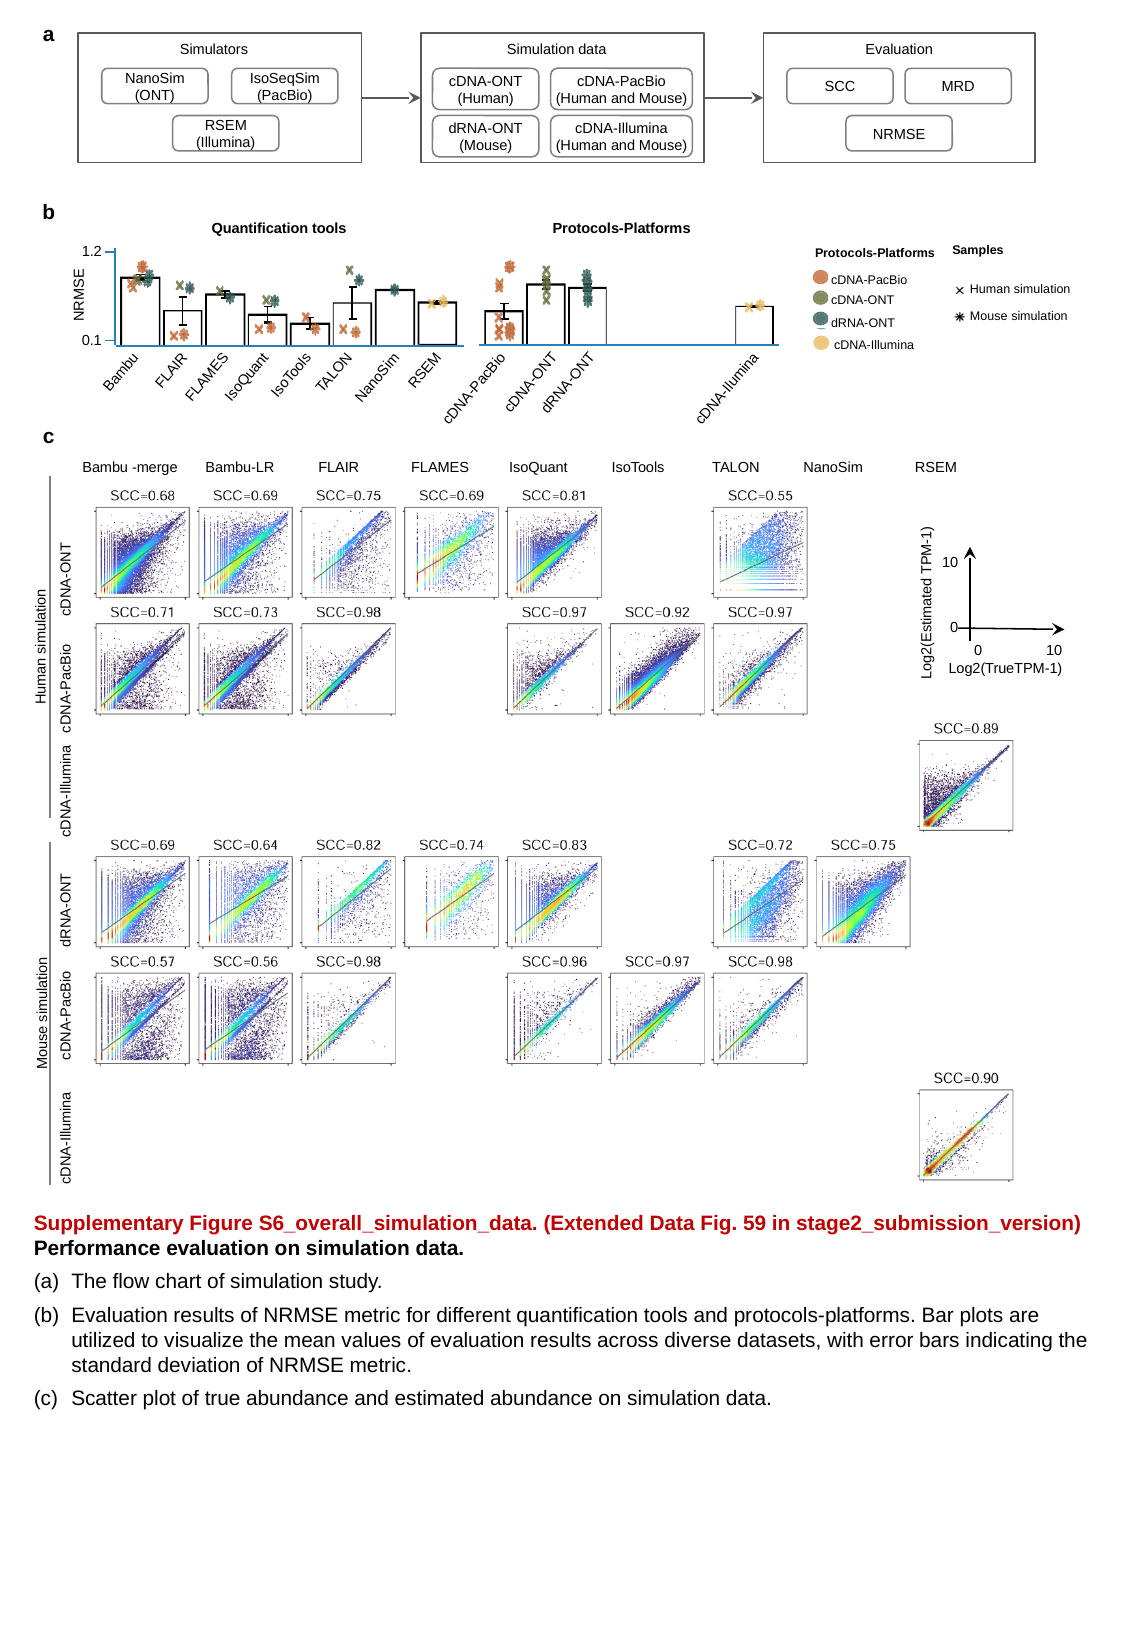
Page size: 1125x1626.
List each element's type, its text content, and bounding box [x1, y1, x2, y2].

text_box NanoSim [338, 366, 398, 420]
text_box Bambu [89, 366, 137, 405]
text_box 1.2 [87, 242, 100, 260]
text_box Quantification tools [113, 218, 445, 237]
text_box dRNA-ONT [522, 366, 593, 421]
text_box cDNA-ONT [485, 366, 556, 421]
text_box b [30, 198, 67, 224]
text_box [810, 241, 1101, 359]
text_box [77, 32, 1036, 163]
text_box FLAMES [180, 366, 227, 405]
text_box a [30, 21, 67, 47]
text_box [30, 422, 1089, 1185]
text_box cDNA-PacBio [433, 366, 504, 421]
text_box IsoQuant [207, 366, 267, 420]
text_box FLAIR [139, 366, 186, 405]
text_box Protocols-Platforms [468, 218, 776, 237]
picture [104, 238, 802, 358]
text_box NRMSE [69, 242, 87, 349]
text_box cDNA-Ilumina [686, 366, 757, 421]
text_box 0.1 [87, 330, 99, 349]
text_box RSEM [379, 366, 440, 420]
text_box IsoTools [249, 366, 310, 420]
text_box Supplementary Figure S6_overall_simulation_data. (Extended Data Fig. 59 in stage2_submission_version) Performance evaluation on simulation data. The flow chart of simulation study. Evaluation results of NRMSE metric for different quantification tools and protocols-platforms. Bar plots are utilized to visualize the mean values of evaluation results across diverse datasets, with error bars indicating the standard deviation of NRMSE metric. Scatter plot of true abundance and estimated abundance on simulation data. [19, 1202, 1106, 1417]
text_box TALON [290, 366, 350, 420]
